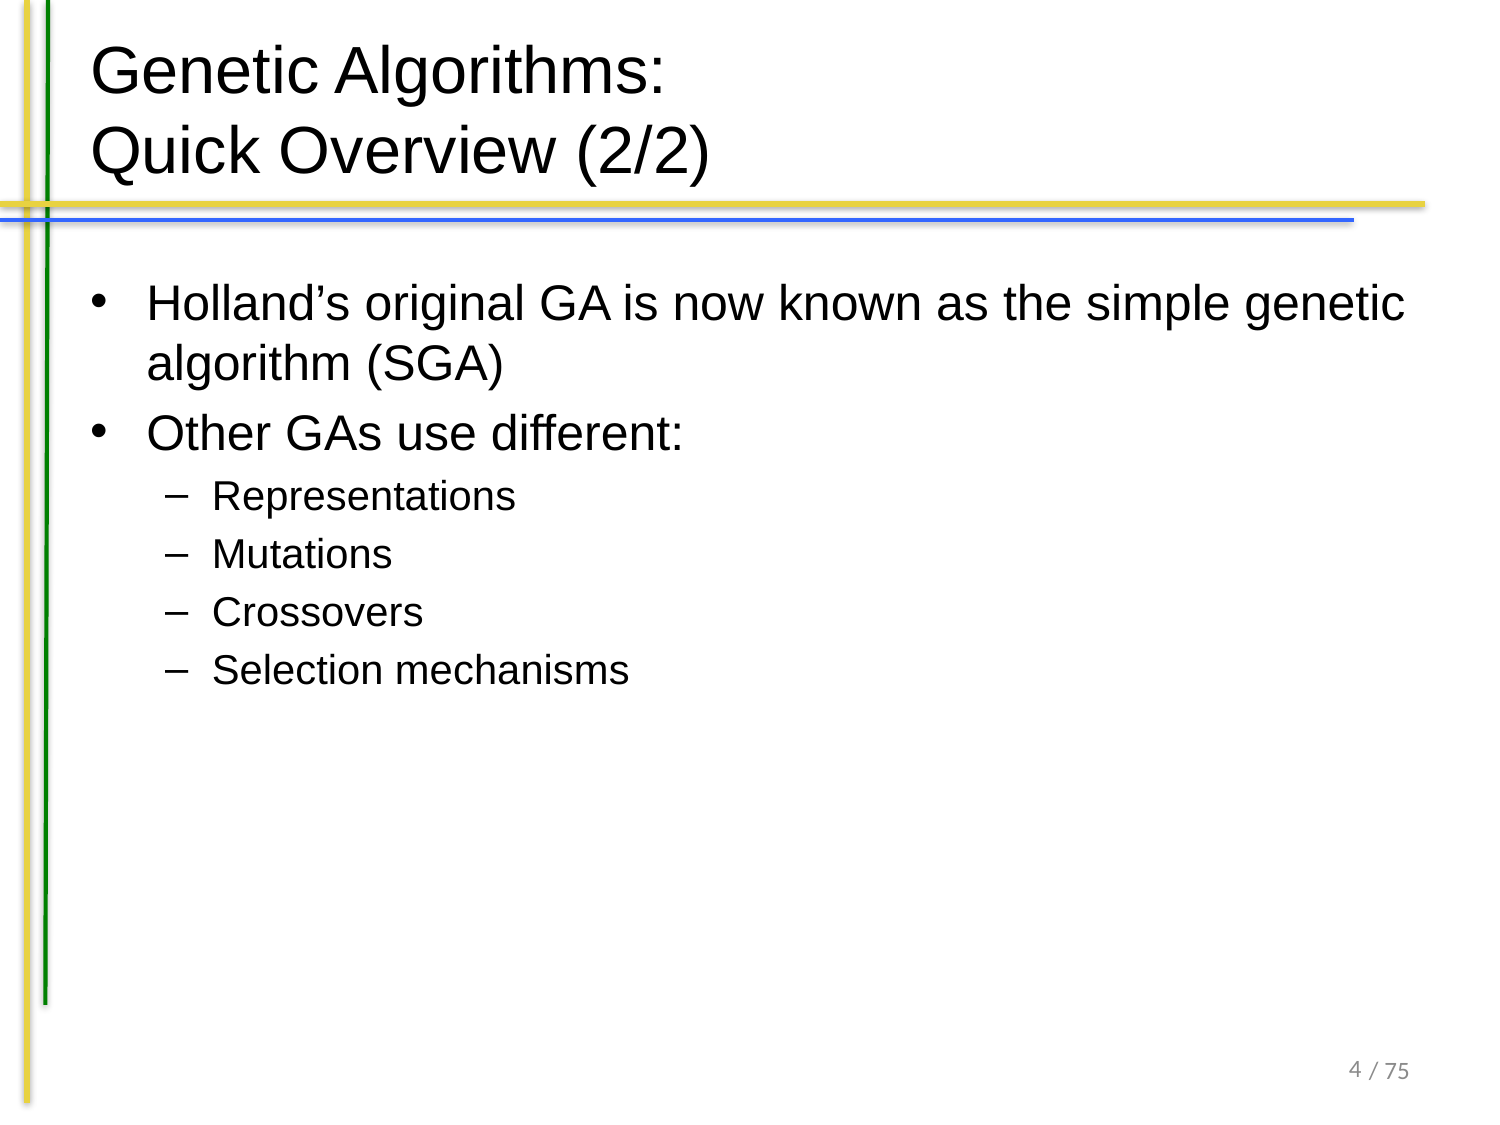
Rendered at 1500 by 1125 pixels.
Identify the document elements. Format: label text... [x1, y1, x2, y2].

slide_number 4 [1222, 1026, 1377, 1109]
list Holland’s original GA is now known as the simple genetic algorithm (SGA) Other GAs use different: Representations Mutations Crossovers Selection mechanisms [75, 262, 1425, 1005]
title Genetic Algorithms: Quick Overview (2/2) [75, 12, 1425, 201]
